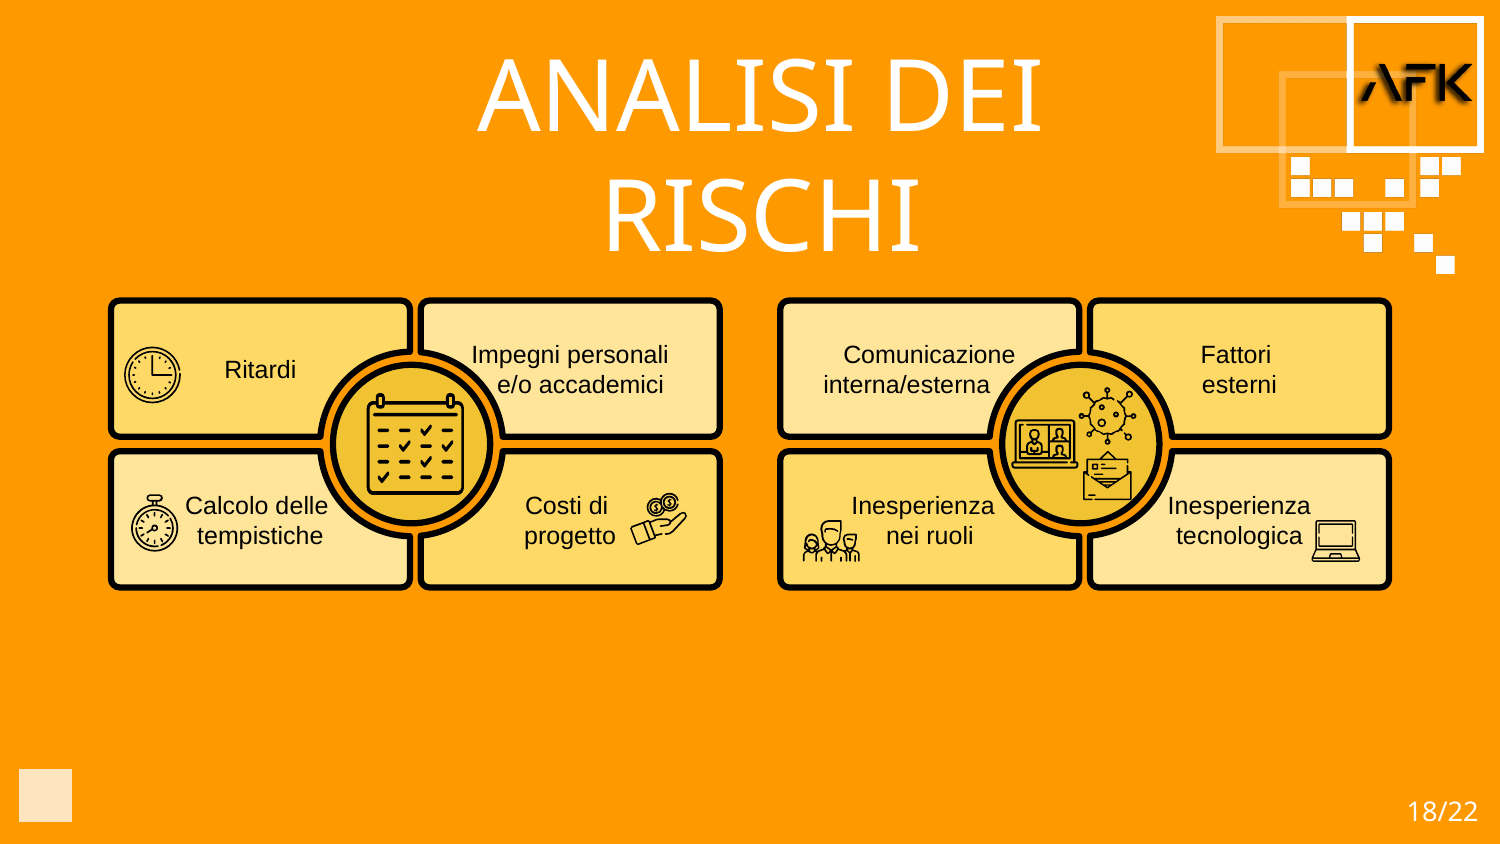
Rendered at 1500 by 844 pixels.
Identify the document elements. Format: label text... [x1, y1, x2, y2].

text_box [366, 392, 465, 496]
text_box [629, 492, 689, 546]
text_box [124, 494, 182, 552]
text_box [802, 519, 860, 563]
picture [19, 769, 72, 823]
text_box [123, 346, 182, 404]
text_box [110, 300, 720, 588]
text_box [1311, 519, 1361, 563]
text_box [779, 300, 1390, 588]
text_box ANALISI DEI RISCHI [418, 16, 1105, 137]
picture [1216, 16, 1484, 274]
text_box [1078, 386, 1137, 446]
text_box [1011, 419, 1078, 469]
slide_number ‹#›/22 [1354, 779, 1494, 844]
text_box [1082, 450, 1132, 501]
